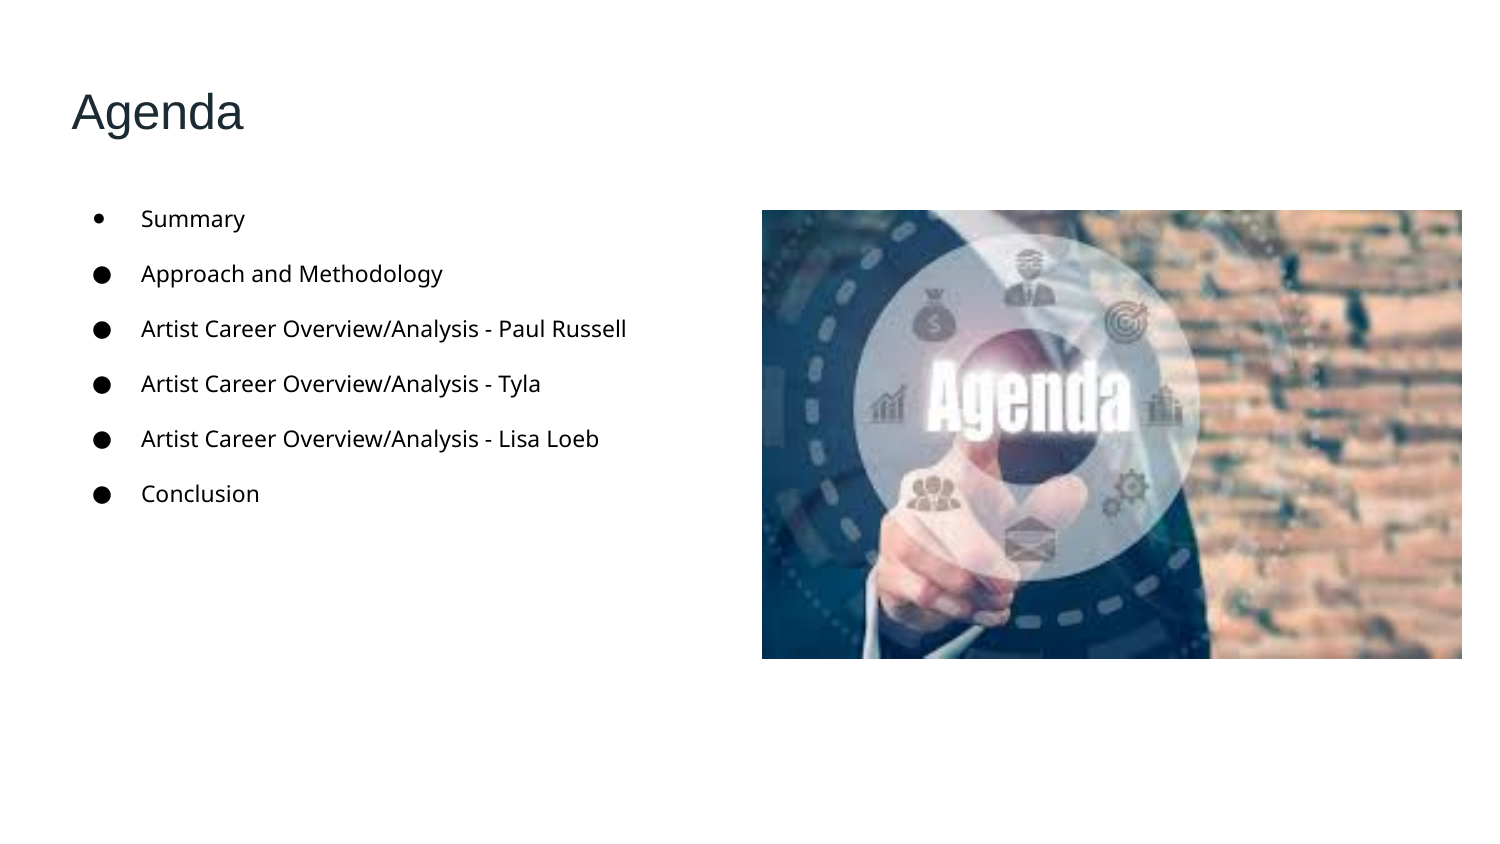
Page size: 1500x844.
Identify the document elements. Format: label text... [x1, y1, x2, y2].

list Summary Approach and Methodology Artist Career Overview/Analysis - Paul Russell Artist Career Overview/Analysis - Tyla Artist Career Overview/Analysis - Lisa Loeb Conclusion [51, 189, 750, 782]
picture [762, 210, 1462, 659]
title Agenda [56, 55, 1455, 146]
